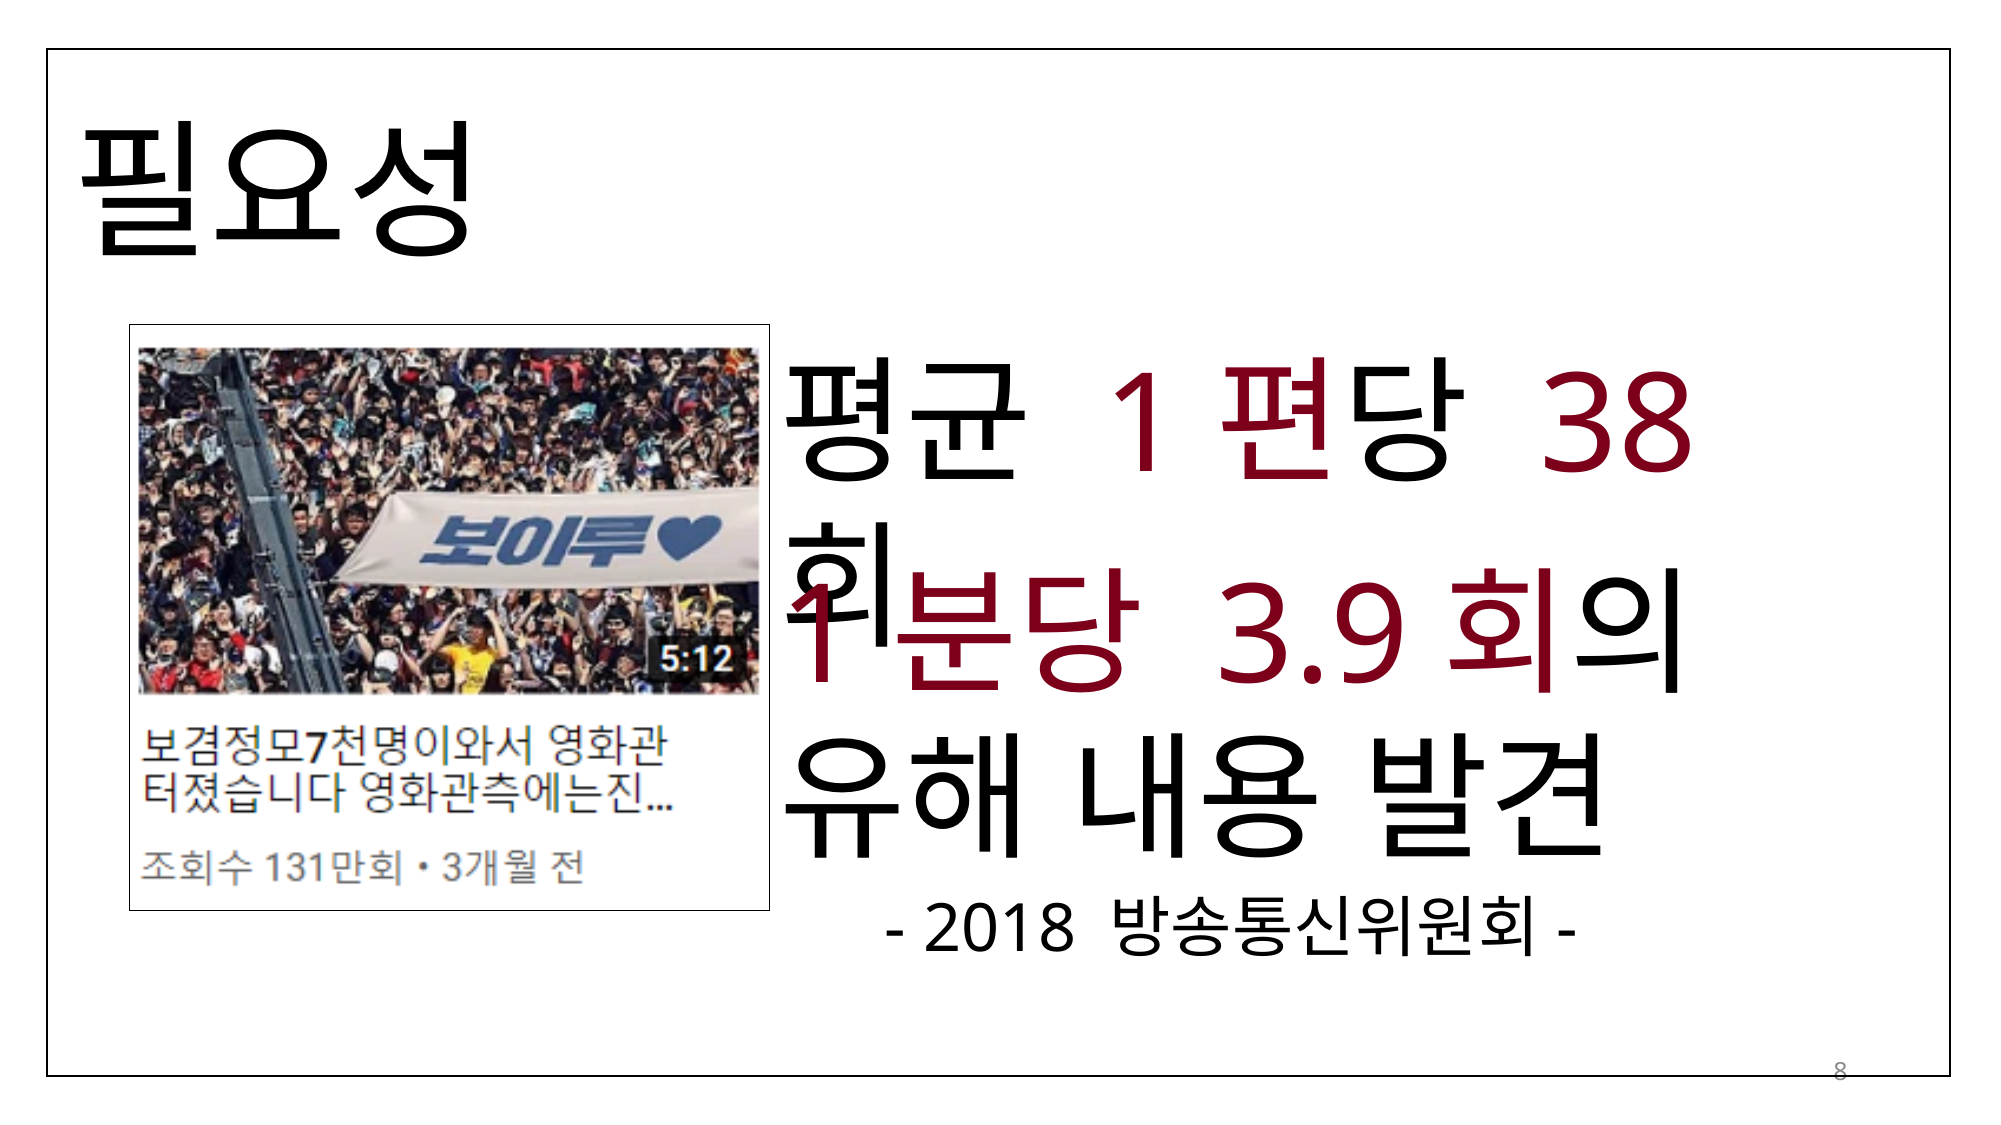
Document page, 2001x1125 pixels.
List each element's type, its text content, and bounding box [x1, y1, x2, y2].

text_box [130, 325, 1868, 910]
text_box [46, 48, 1951, 1077]
text_box - 2018 방송통신위원회- [869, 910, 1593, 973]
slide_number 8 [1412, 1077, 1863, 1103]
